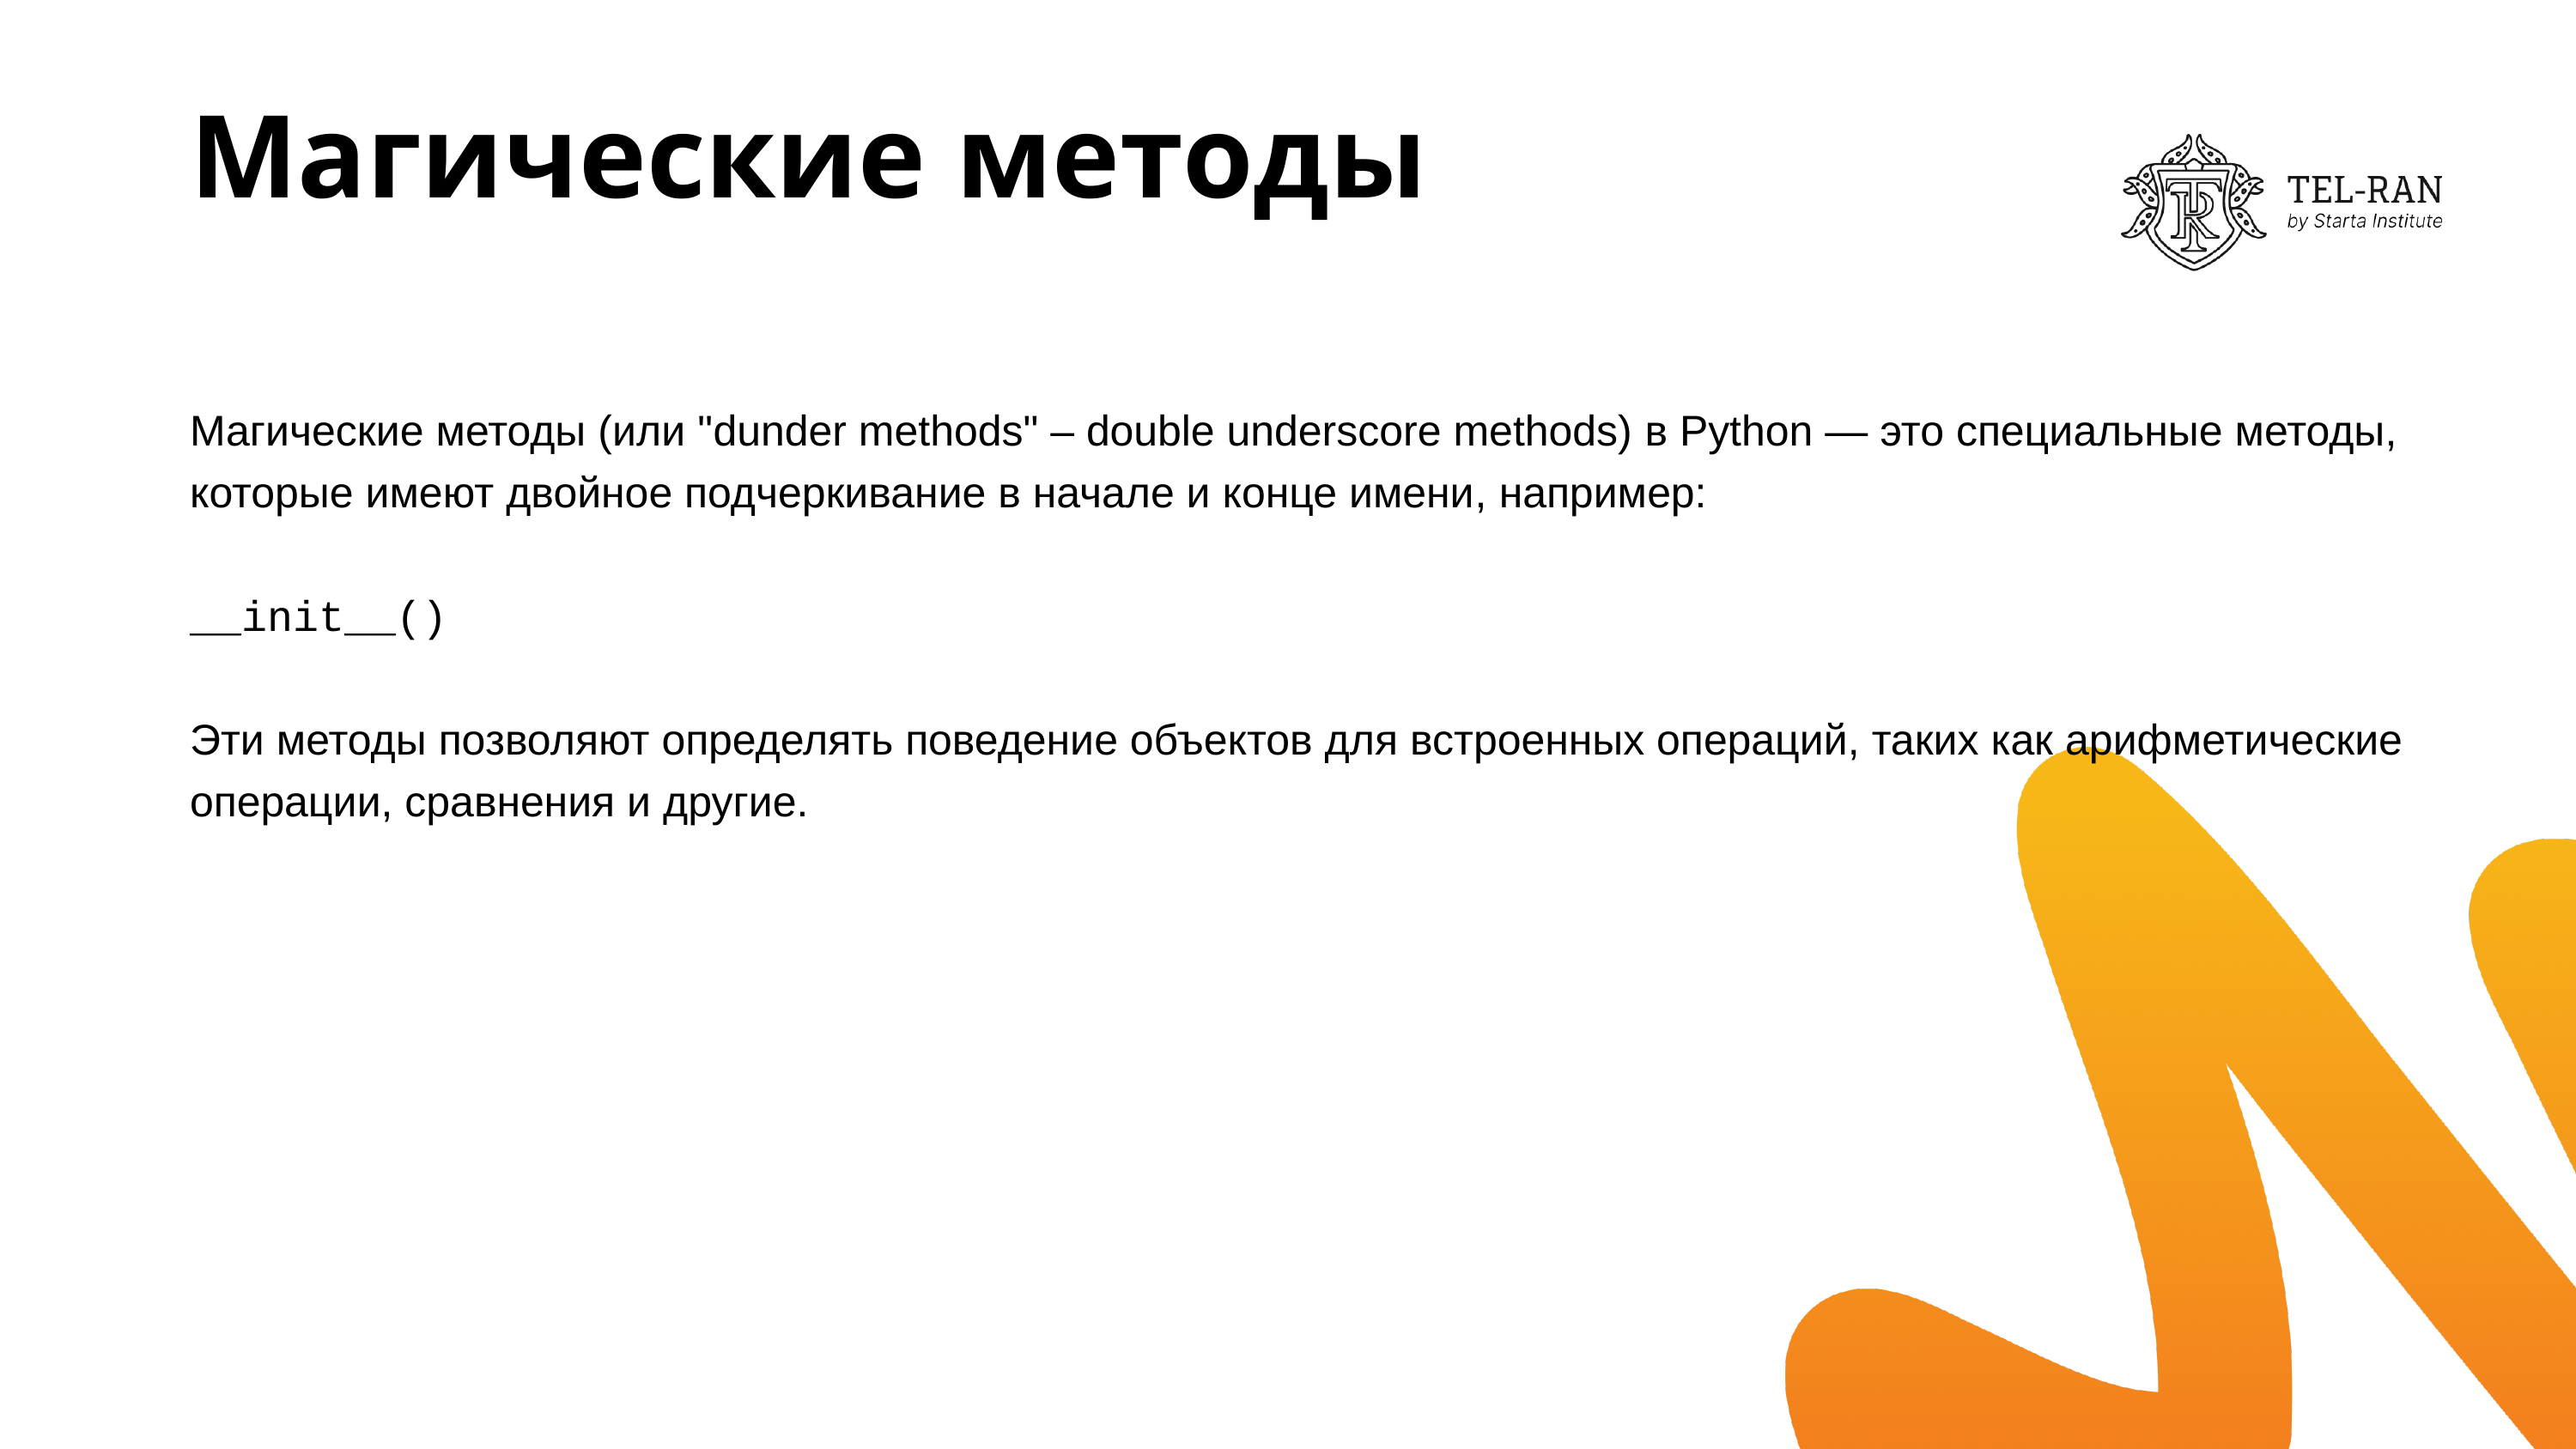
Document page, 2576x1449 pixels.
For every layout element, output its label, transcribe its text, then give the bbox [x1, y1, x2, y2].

picture [2121, 134, 2442, 271]
text_box Магические методы (или "dunder methods" – double underscore methods) в Python — это специальные методы, которые имеют двойное подчеркивание в начале и конце имени, например: __init__() Эти методы позволяют определять поведение объектов для встроенных операций, таких как арифметические операции, сравнения и другие. [177, 386, 2523, 832]
title Магические методы [177, 76, 2107, 358]
picture [1620, 747, 2576, 1449]
